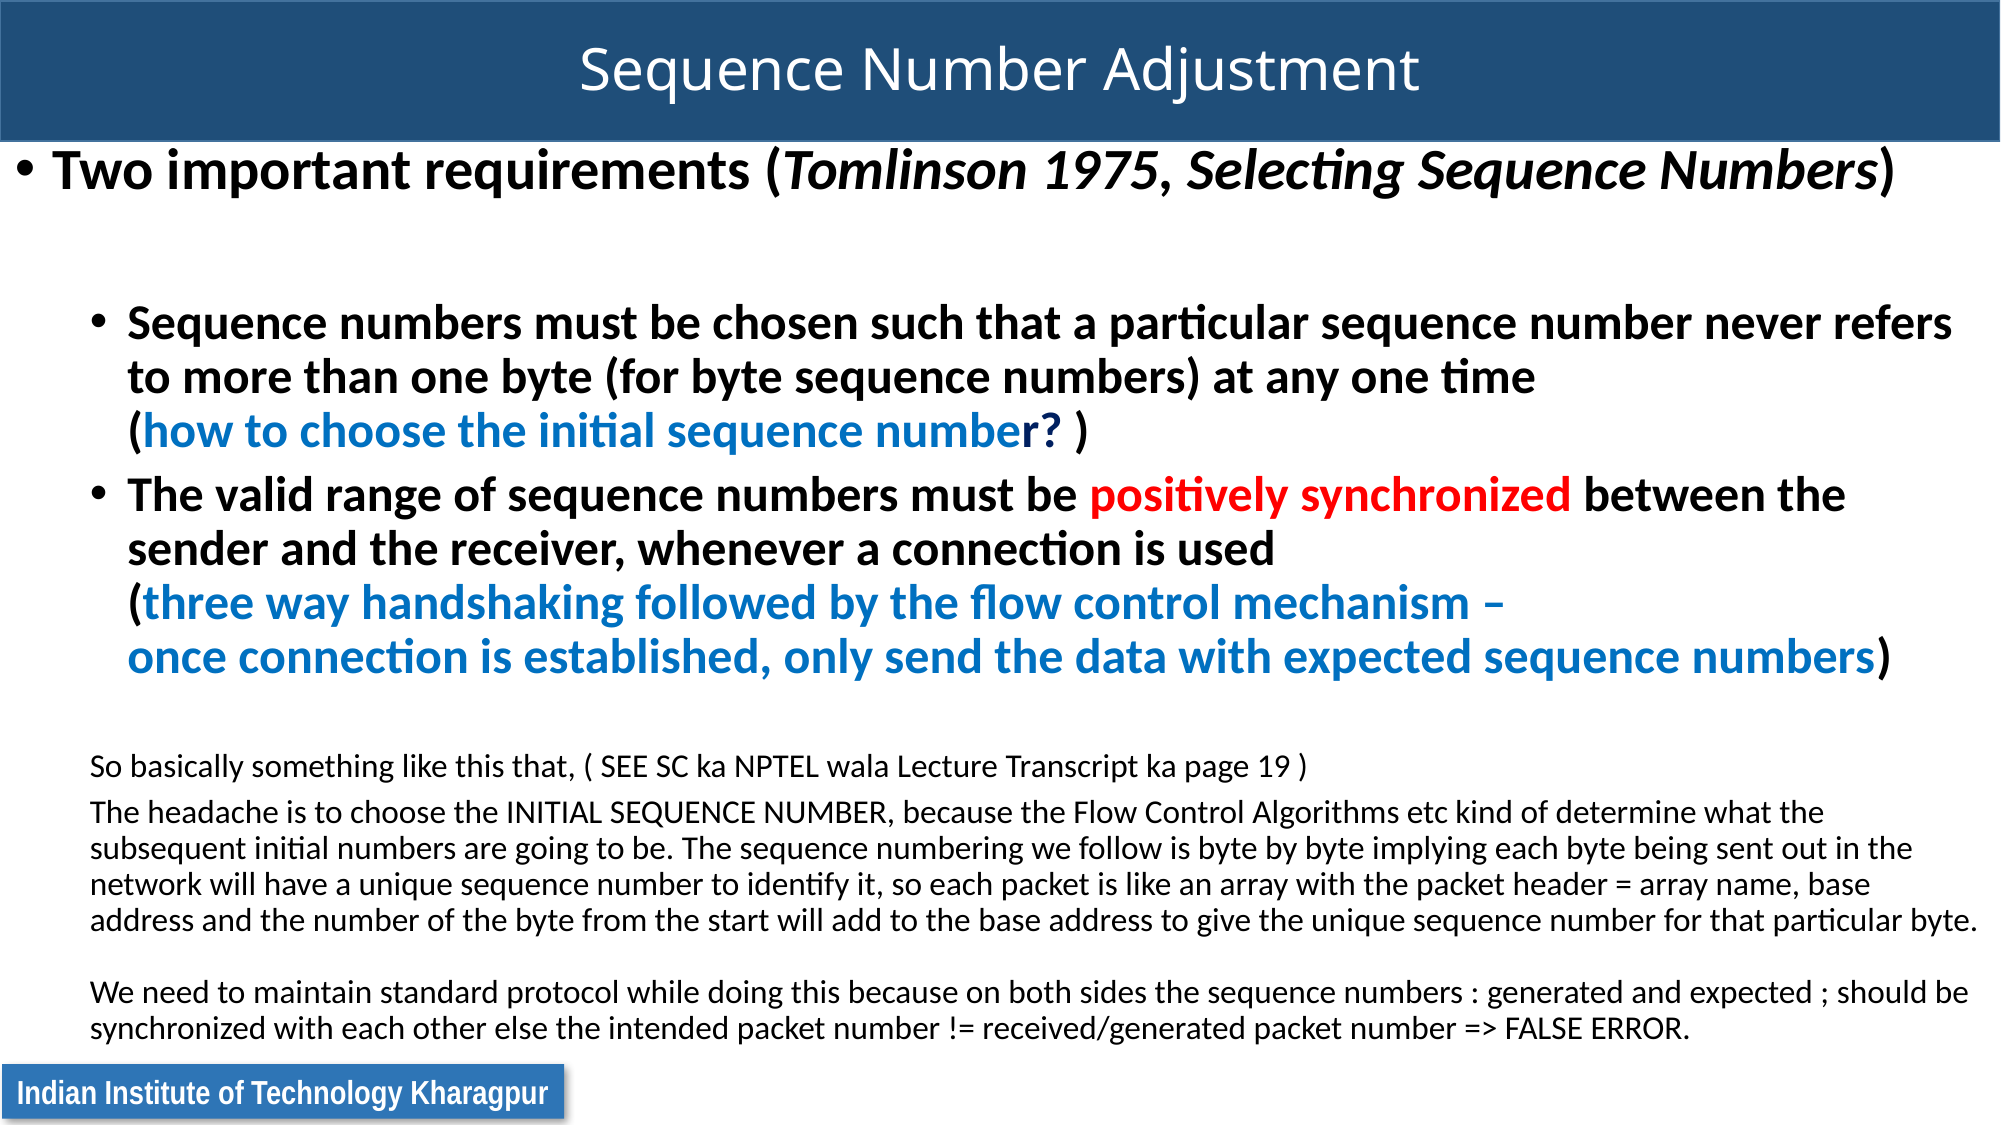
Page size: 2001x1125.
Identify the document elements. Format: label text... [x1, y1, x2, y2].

list Two important requirements (Tomlinson 1975, Selecting Sequence Numbers) Sequence numbers must be chosen such that a particular sequence number never refers to more than one byte (for byte sequence numbers) at any one time (how to choose the initial sequence number? ) The valid range of sequence numbers must be positively synchronized between the sender and the receiver, whenever a connection is used (three way handshaking followed by the flow control mechanism – once connection is established, only send the data with expected sequence numbers) So basically something like this that, ( SEE SC ka NPTEL wala Lecture Transcript ka page 19 ) The headache is to choose the INITIAL SEQUENCE NUMBER, because the Flow Control Algorithms etc kind of determine what the subsequent initial numbers are going to be. The sequence numbering we follow is byte by byte implying each byte being sent out in the network will have a unique sequence number to identify it, so each packet is like an array with the packet header = array name, base address and the number of the byte from the start will add to the base address to give the unique sequence number for that particular byte. We need to maintain standard protocol while doing this because on both sides the sequence numbers : generated and expected ; should be synchronized with each other else the intended packet number != received/generated packet number => FALSE ERROR. [0, 141, 2000, 1071]
title Sequence Number Adjustment [0, 1, 2000, 141]
